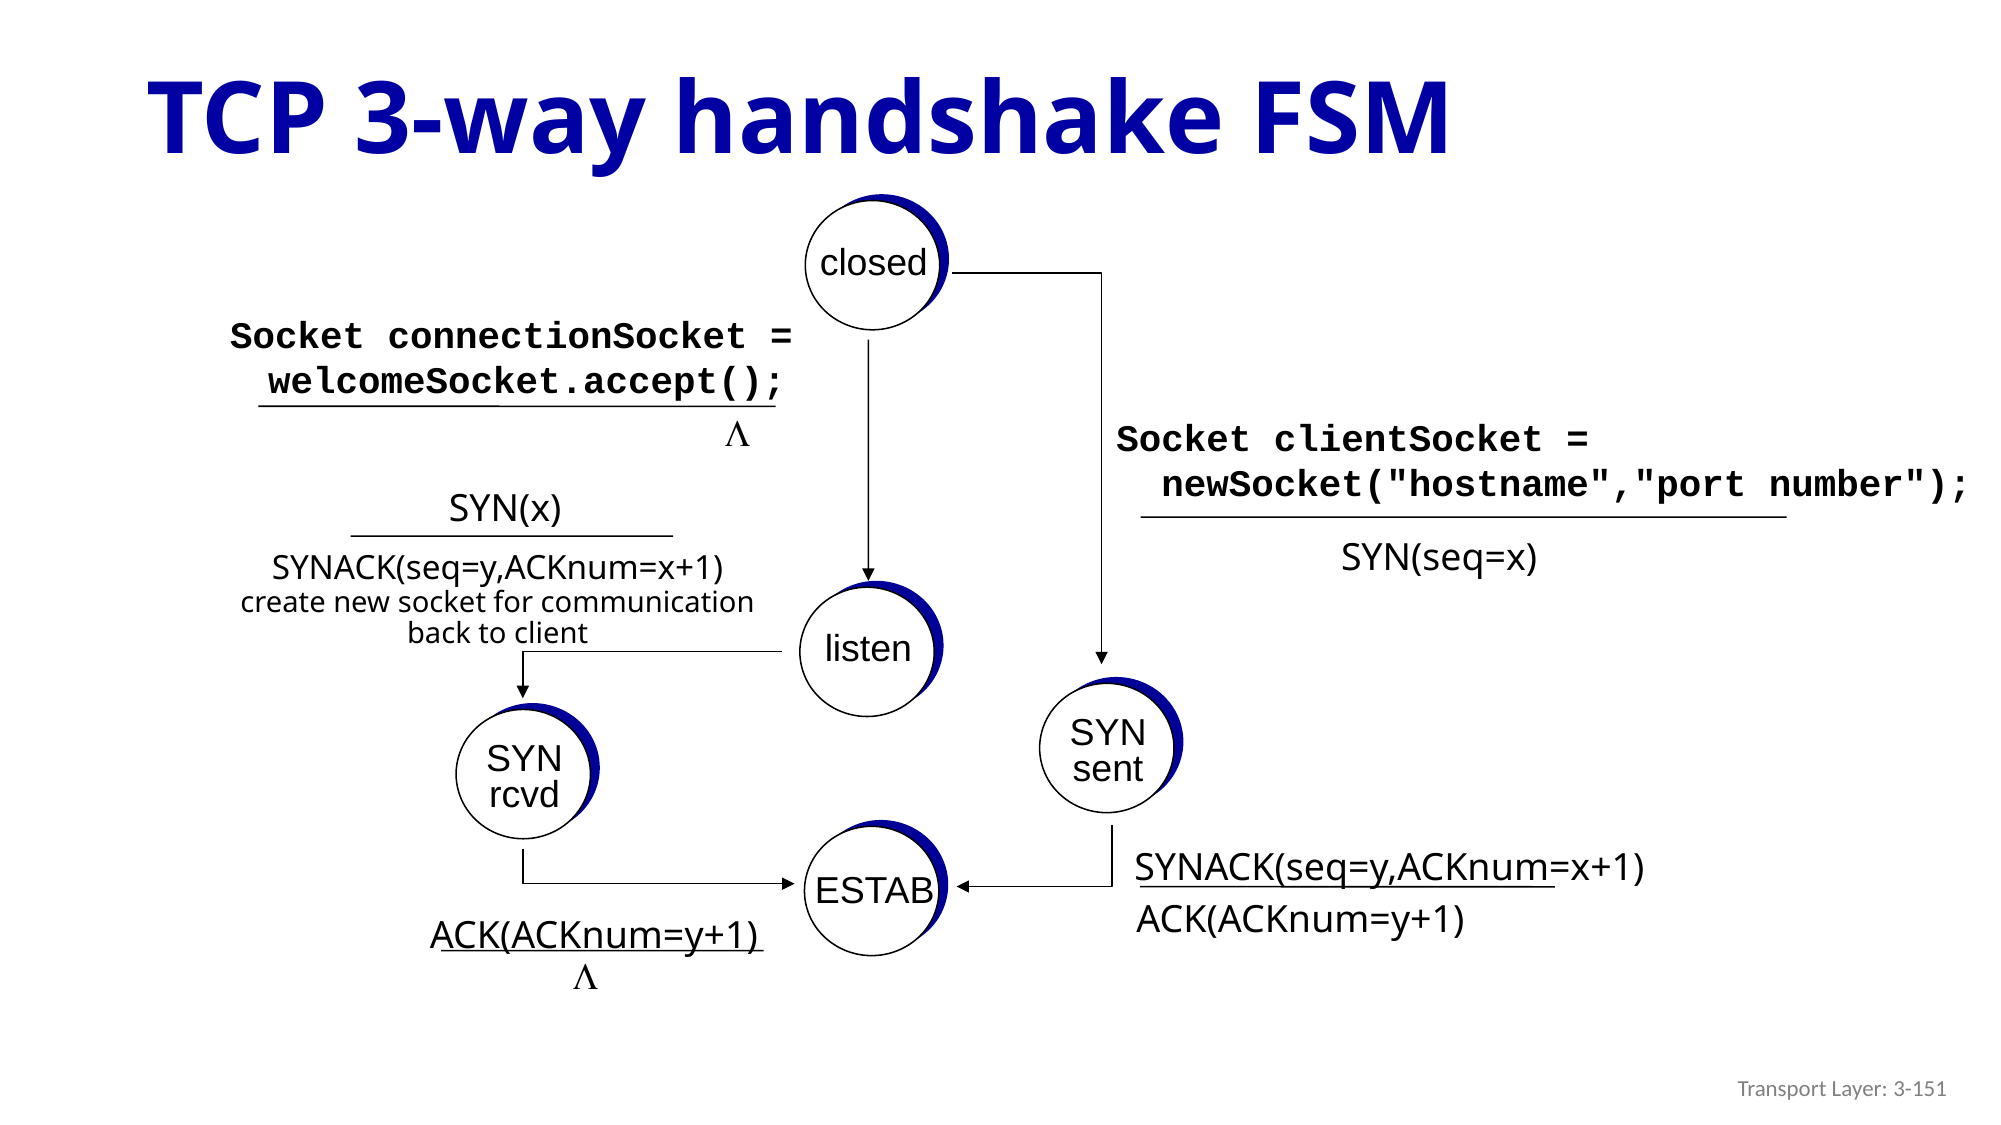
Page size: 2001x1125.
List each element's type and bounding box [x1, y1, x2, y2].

slide_number [1512, 1056, 1963, 1117]
text_box [215, 194, 949, 717]
text_box [1039, 676, 1664, 978]
text_box [799, 819, 950, 956]
text_box [456, 703, 600, 839]
text_box [215, 476, 782, 699]
title [131, 47, 2000, 195]
text_box [951, 273, 2000, 665]
text_box [1326, 525, 1553, 586]
text_box [956, 825, 1113, 893]
text_box [412, 848, 795, 1006]
